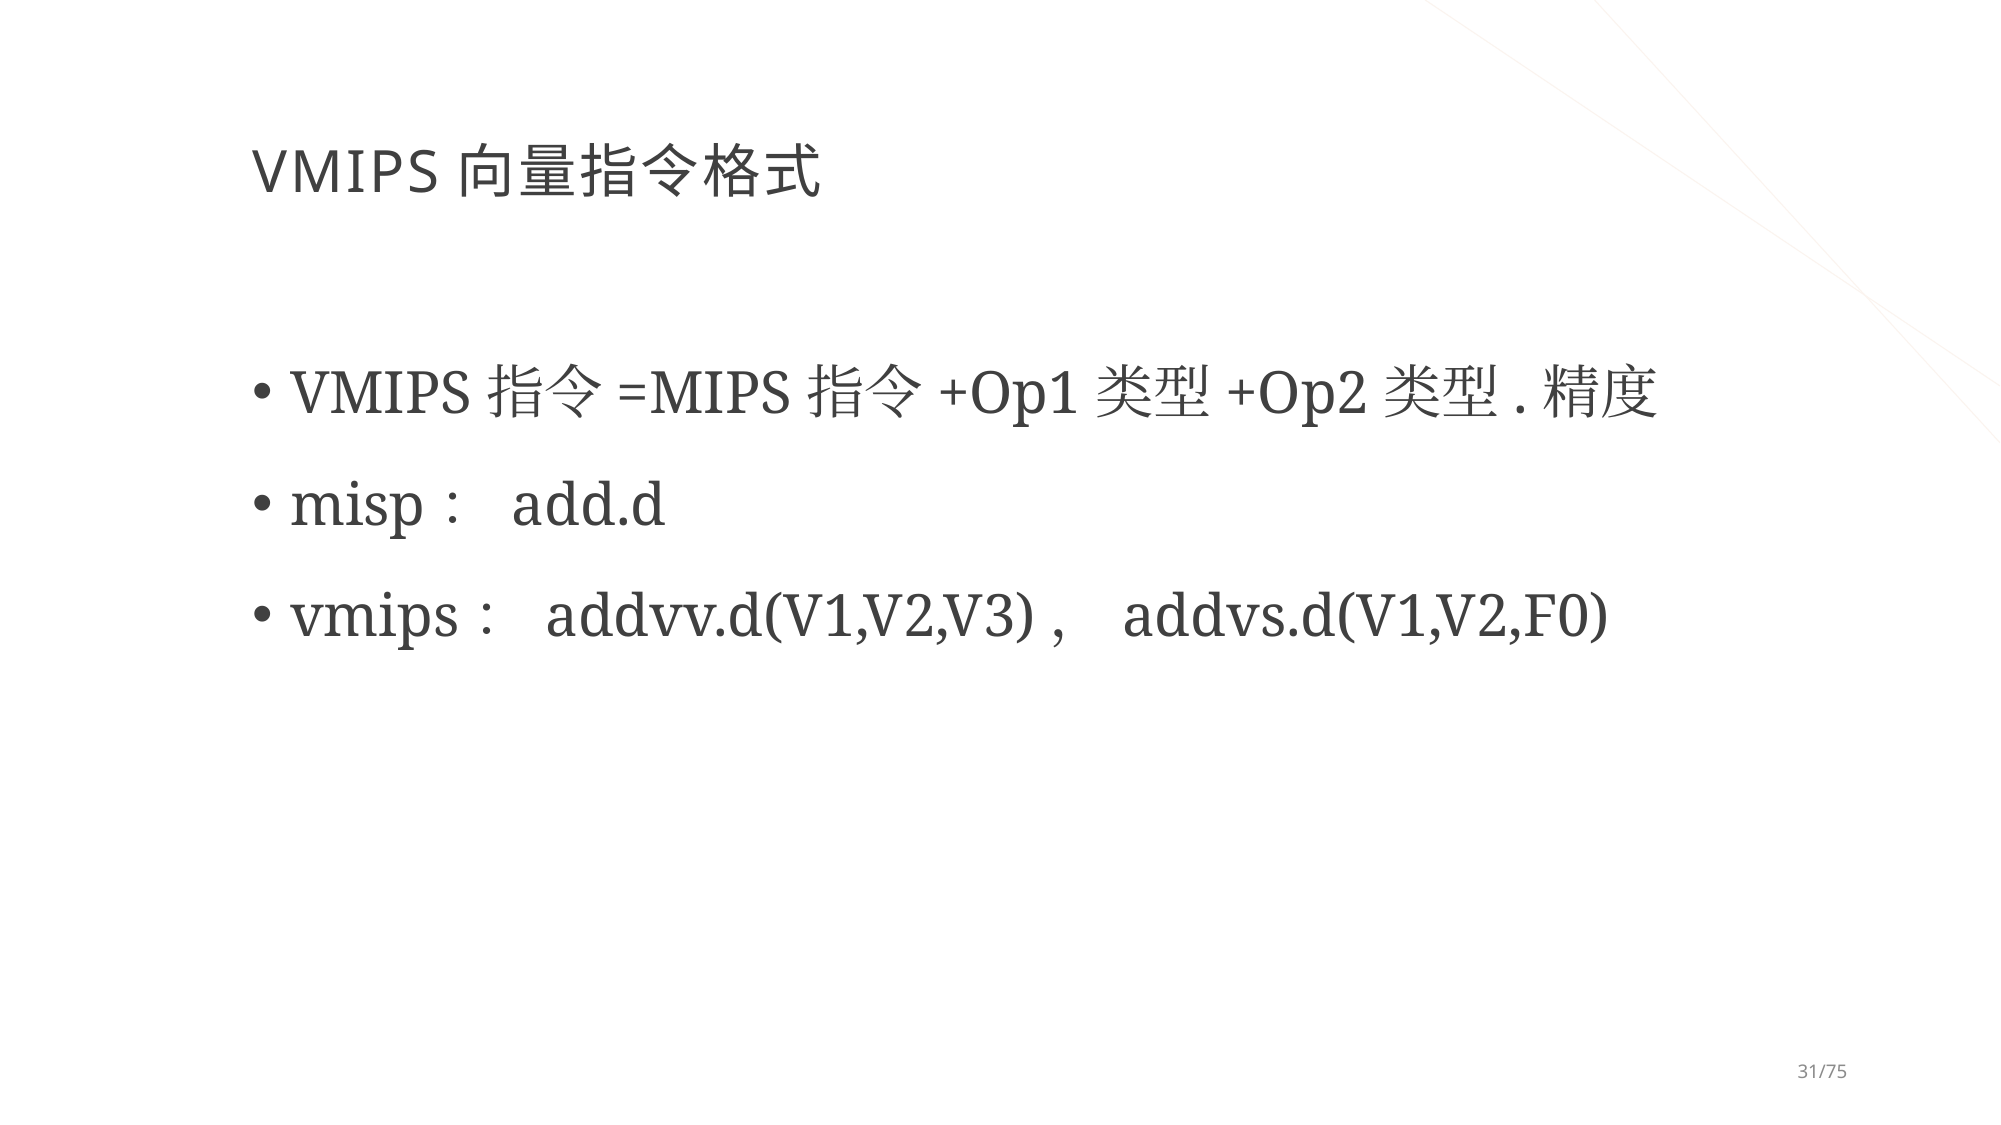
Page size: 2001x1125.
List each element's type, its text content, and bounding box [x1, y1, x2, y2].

title Vmips向量指令格式 [237, 98, 1763, 250]
slide_number 31/75 [1412, 1042, 1863, 1103]
list VMIPS指令=MIPS指令+Op1类型+Op2类型.精度 misp：add.d vmips：addvv.d(V1,V2,V3)，addvs.d(V1,V2,F0) [237, 348, 1763, 688]
